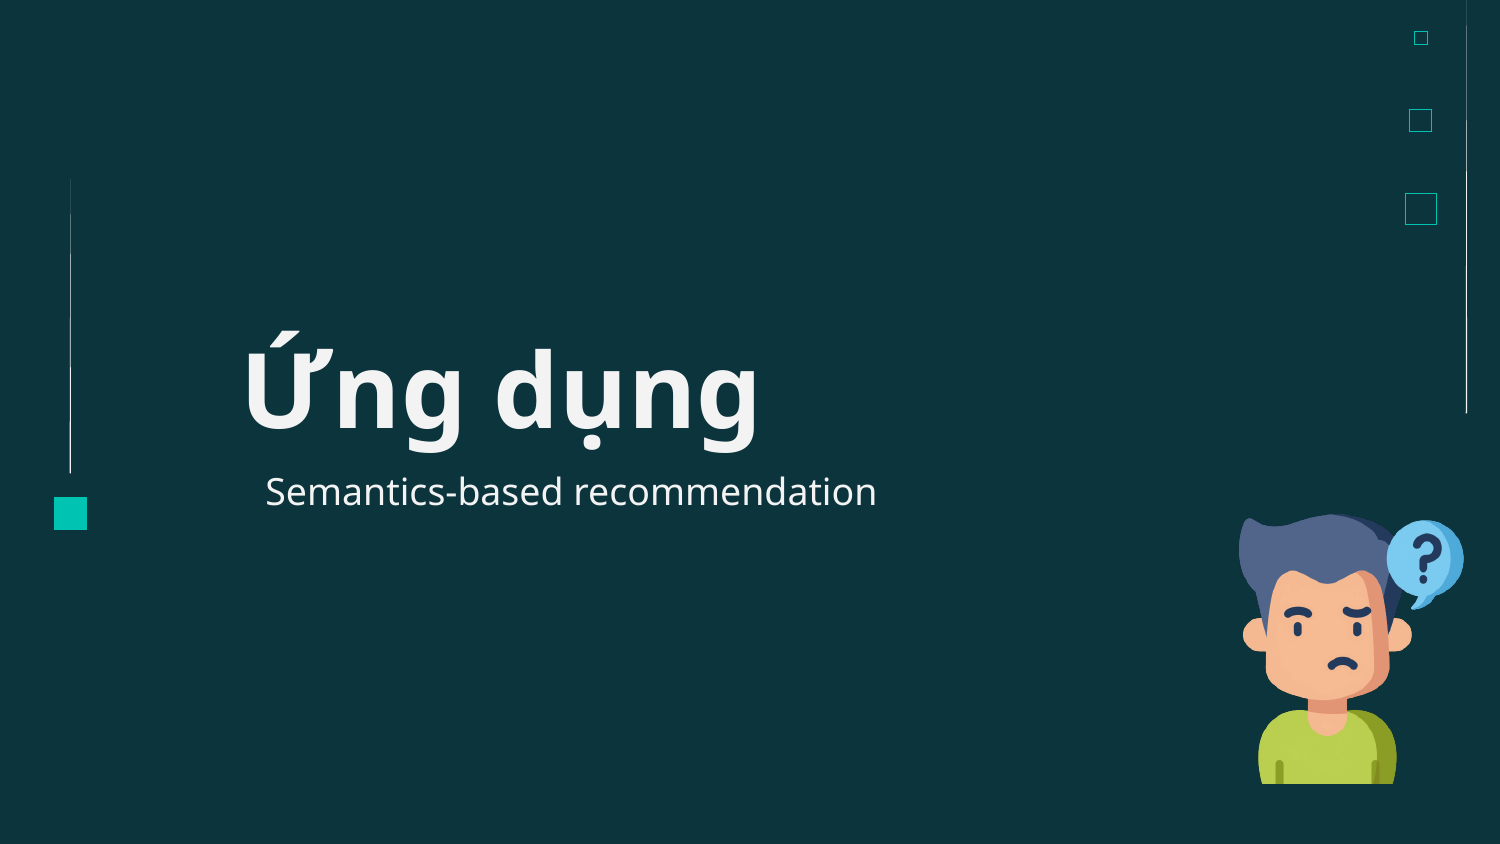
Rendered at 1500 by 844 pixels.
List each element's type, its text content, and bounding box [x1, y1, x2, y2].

subtitle Semantics-based recommendation [225, 452, 1057, 515]
title Ứng dụng [225, 326, 1057, 452]
picture [1216, 514, 1487, 784]
